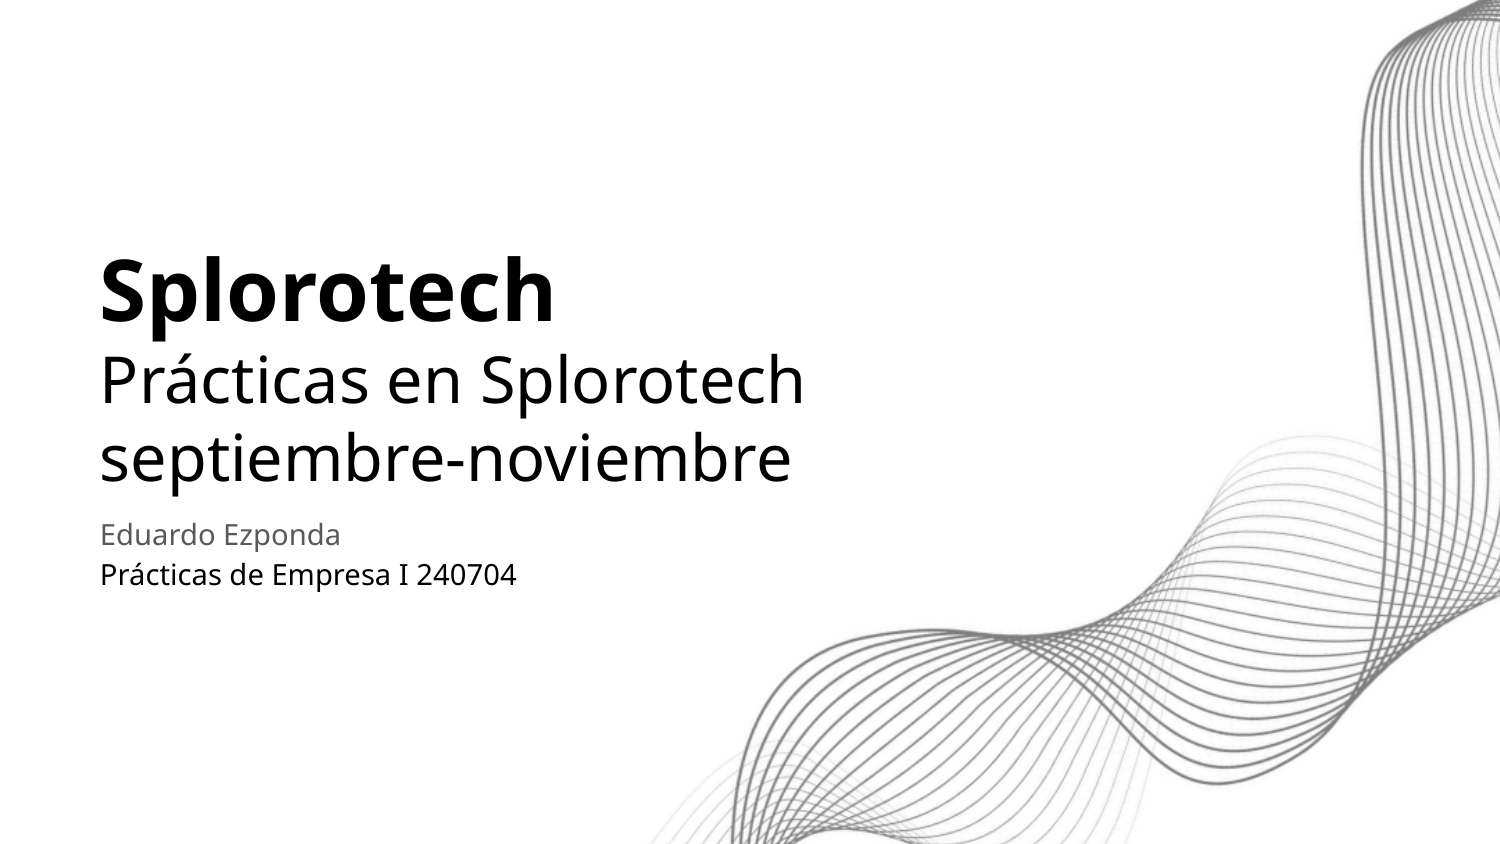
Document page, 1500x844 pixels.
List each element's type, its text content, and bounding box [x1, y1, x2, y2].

title Eduardo Ezponda Prácticas de Empresa I 240704 [84, 329, 506, 607]
picture [511, 0, 1500, 844]
title Splorotech Prácticas en Splorotech septiembre-noviembre [84, 231, 1144, 329]
